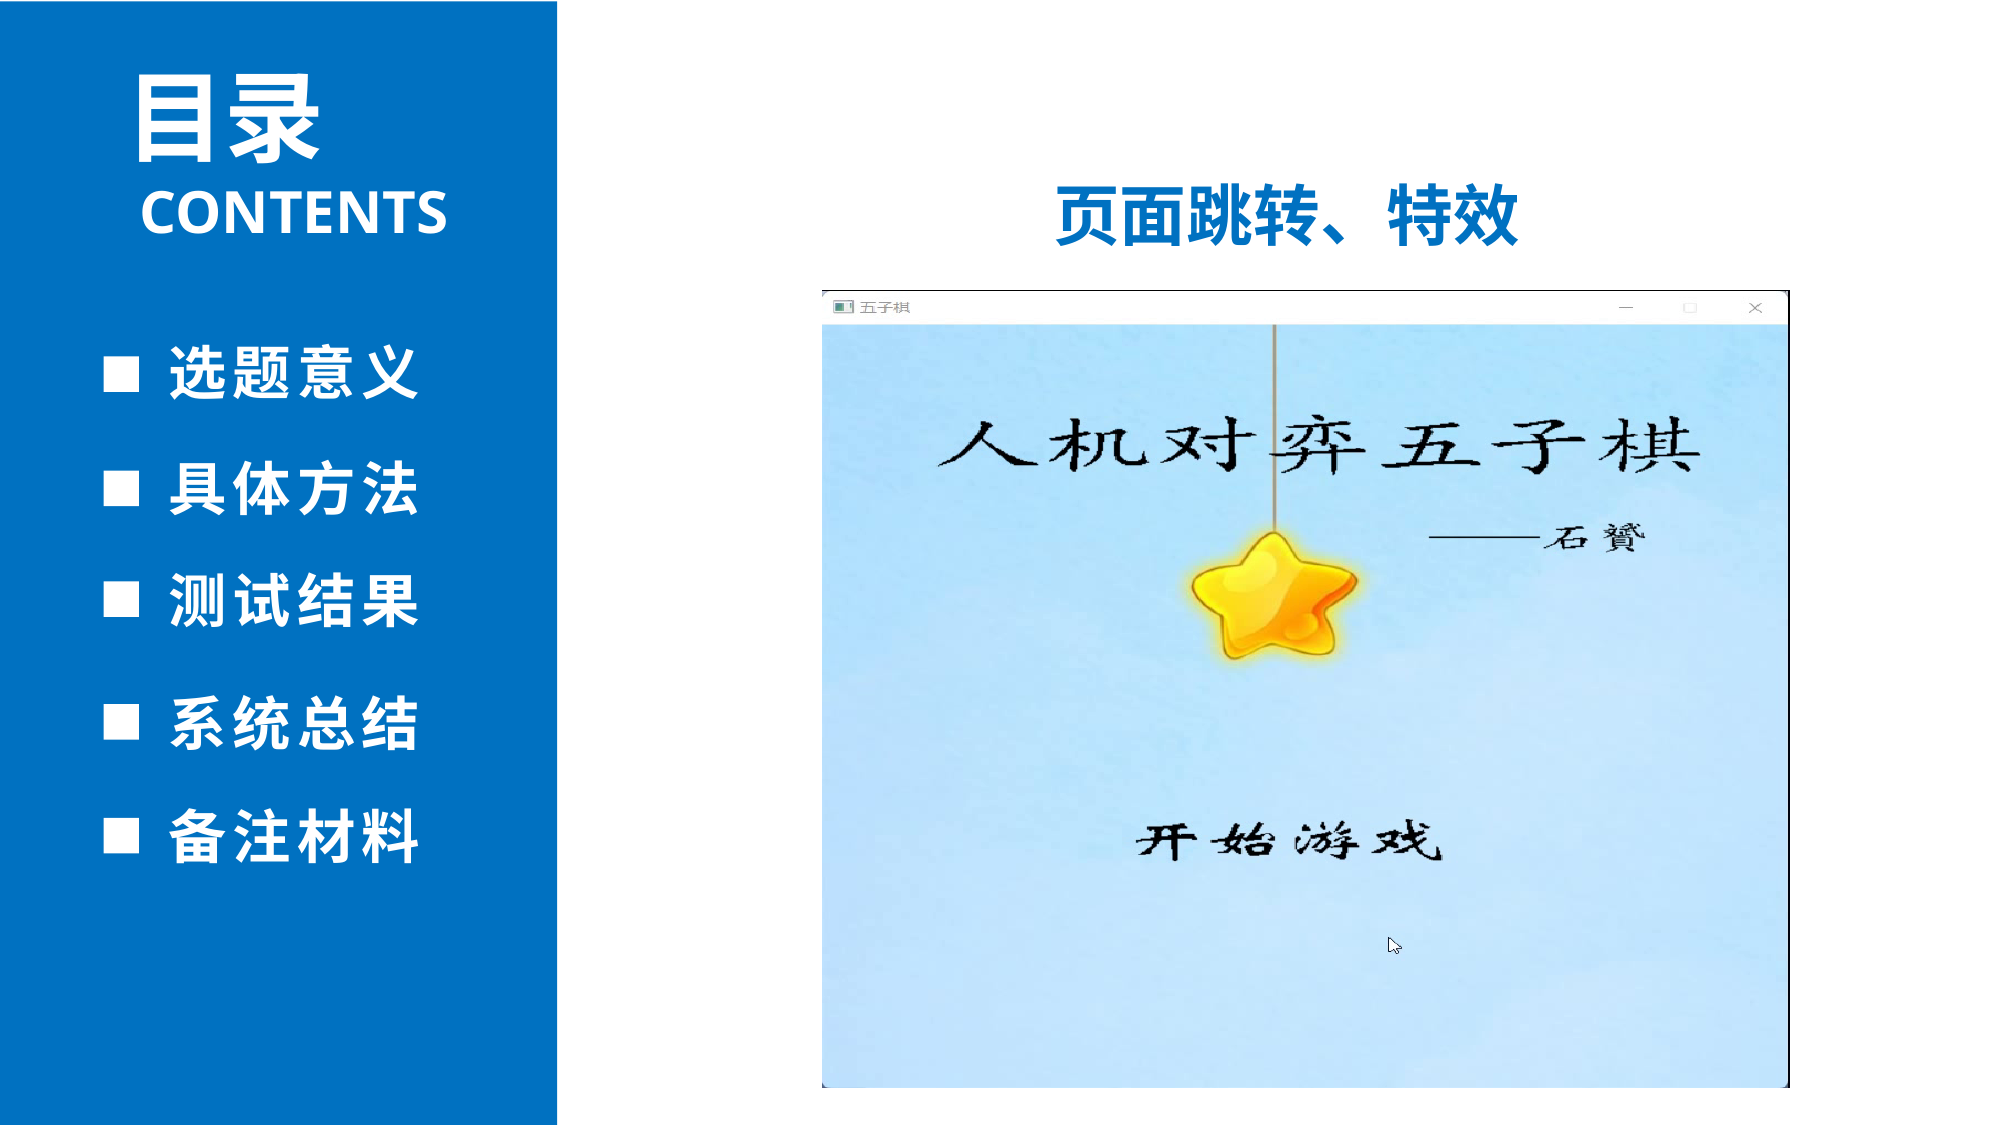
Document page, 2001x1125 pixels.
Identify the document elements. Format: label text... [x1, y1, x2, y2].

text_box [103, 679, 443, 766]
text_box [103, 328, 443, 415]
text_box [103, 792, 443, 879]
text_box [72, 47, 485, 254]
text_box [0, 0, 558, 1125]
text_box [821, 289, 1791, 1089]
text_box 页面跳转、特效 [914, 166, 1659, 261]
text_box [103, 556, 443, 643]
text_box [103, 444, 443, 531]
